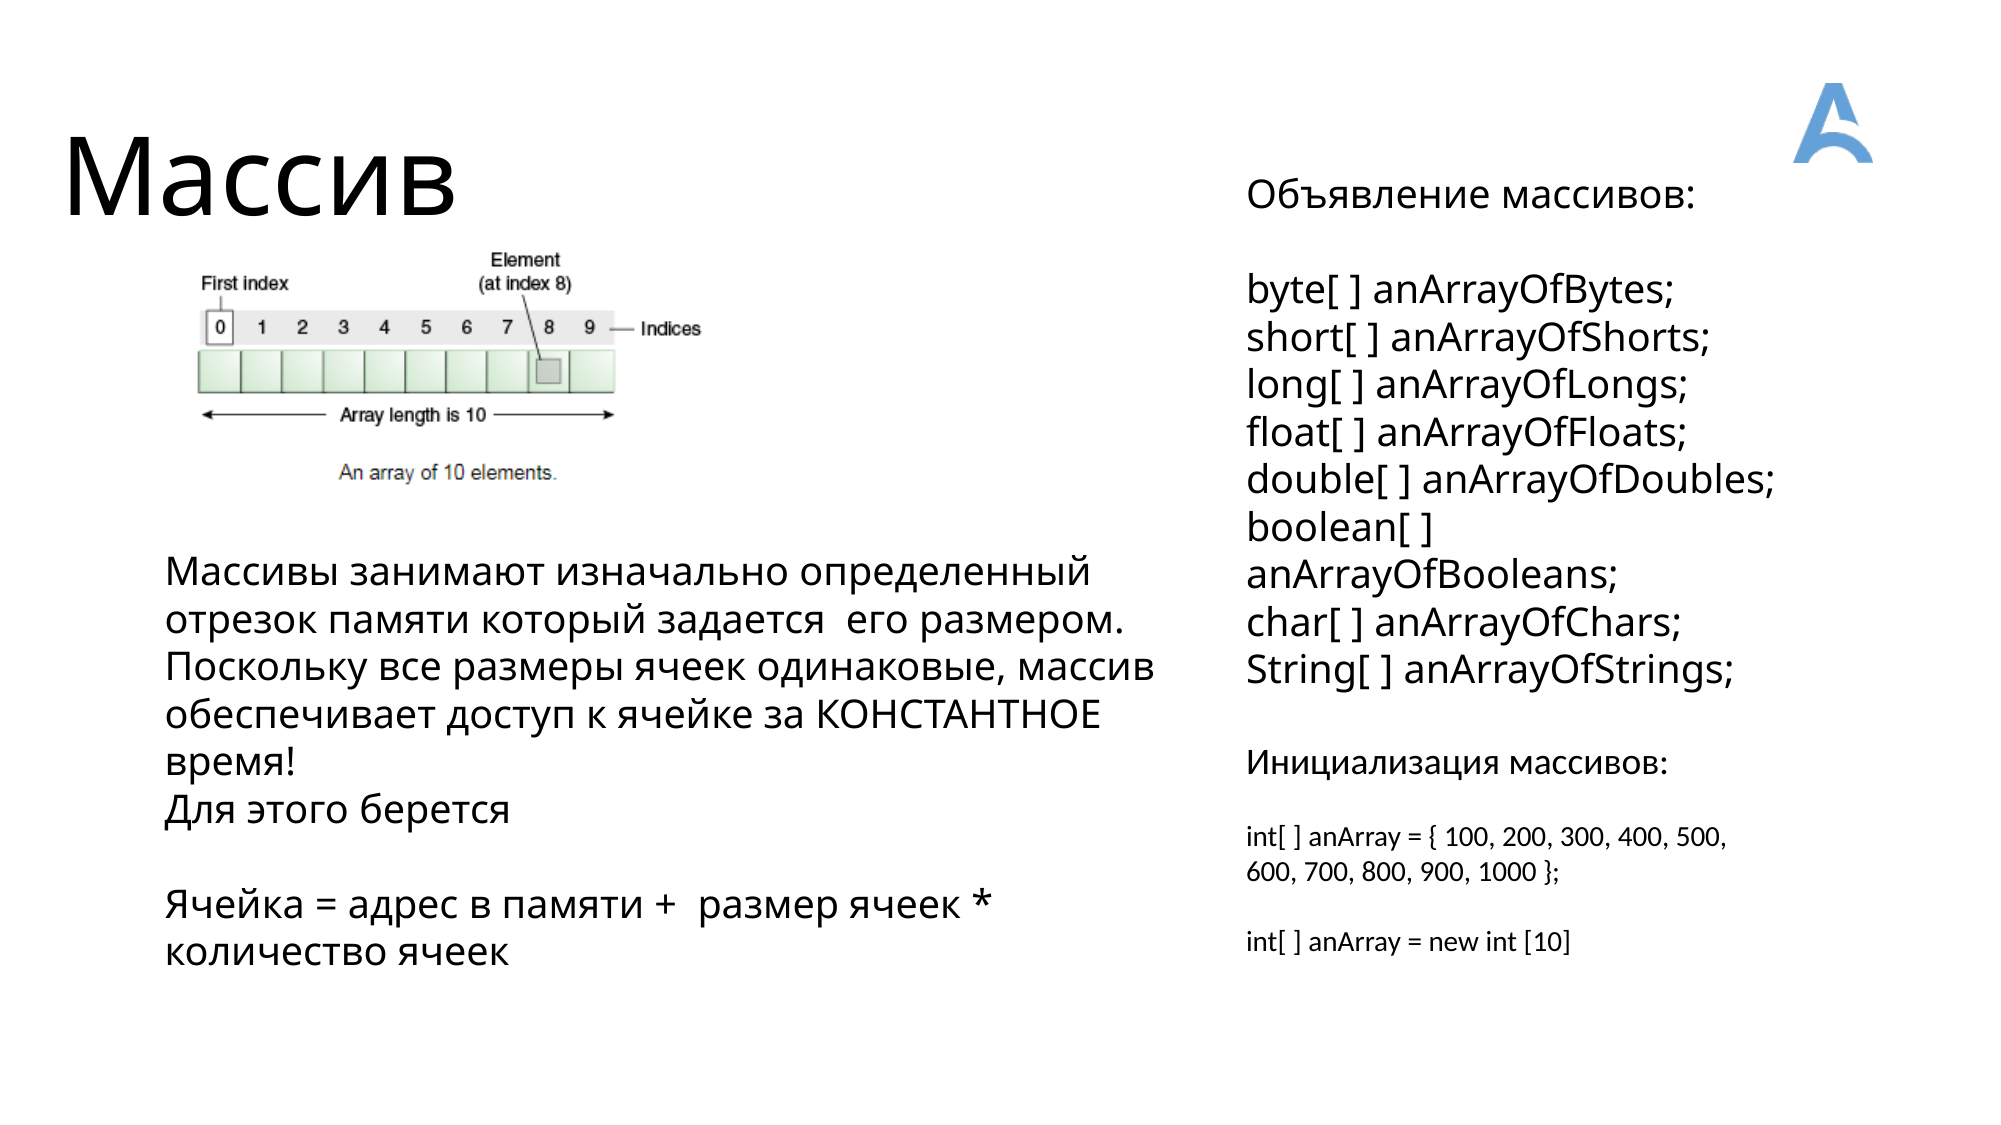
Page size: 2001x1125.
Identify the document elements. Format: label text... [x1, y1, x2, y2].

text_box Объявление массивов: byte[ ] anArrayOfBytes; short[ ] anArrayOfShorts; long[ ] anArrayOfLongs; float[ ] anArrayOfFloats; double[ ] anArrayOfDoubles; boolean[ ] anArrayOfBooleans; char[ ] anArrayOfChars; String[ ] anArrayOfStrings; [1231, 161, 1816, 700]
text_box Массив [60, 83, 1168, 213]
text_box Инициализация массивов: int[ ] anArray = { 100, 200, 300, 400, 500, 600, 700, 800, 900, 1000 }; int[ ] anArray = new int [10] [1231, 729, 1776, 965]
picture [1793, 83, 1874, 163]
text_box Массивы занимают изначально определенный отрезок памяти который задается его размером. Поскольку все размеры ячеек одинаковые, массив обеспечивает доступ к ячейке за КОНСТАНТНОЕ время! Для этого берется Ячейка = адрес в памяти + размер ячеек * количество ячеек [149, 538, 1186, 982]
picture [137, 200, 752, 519]
